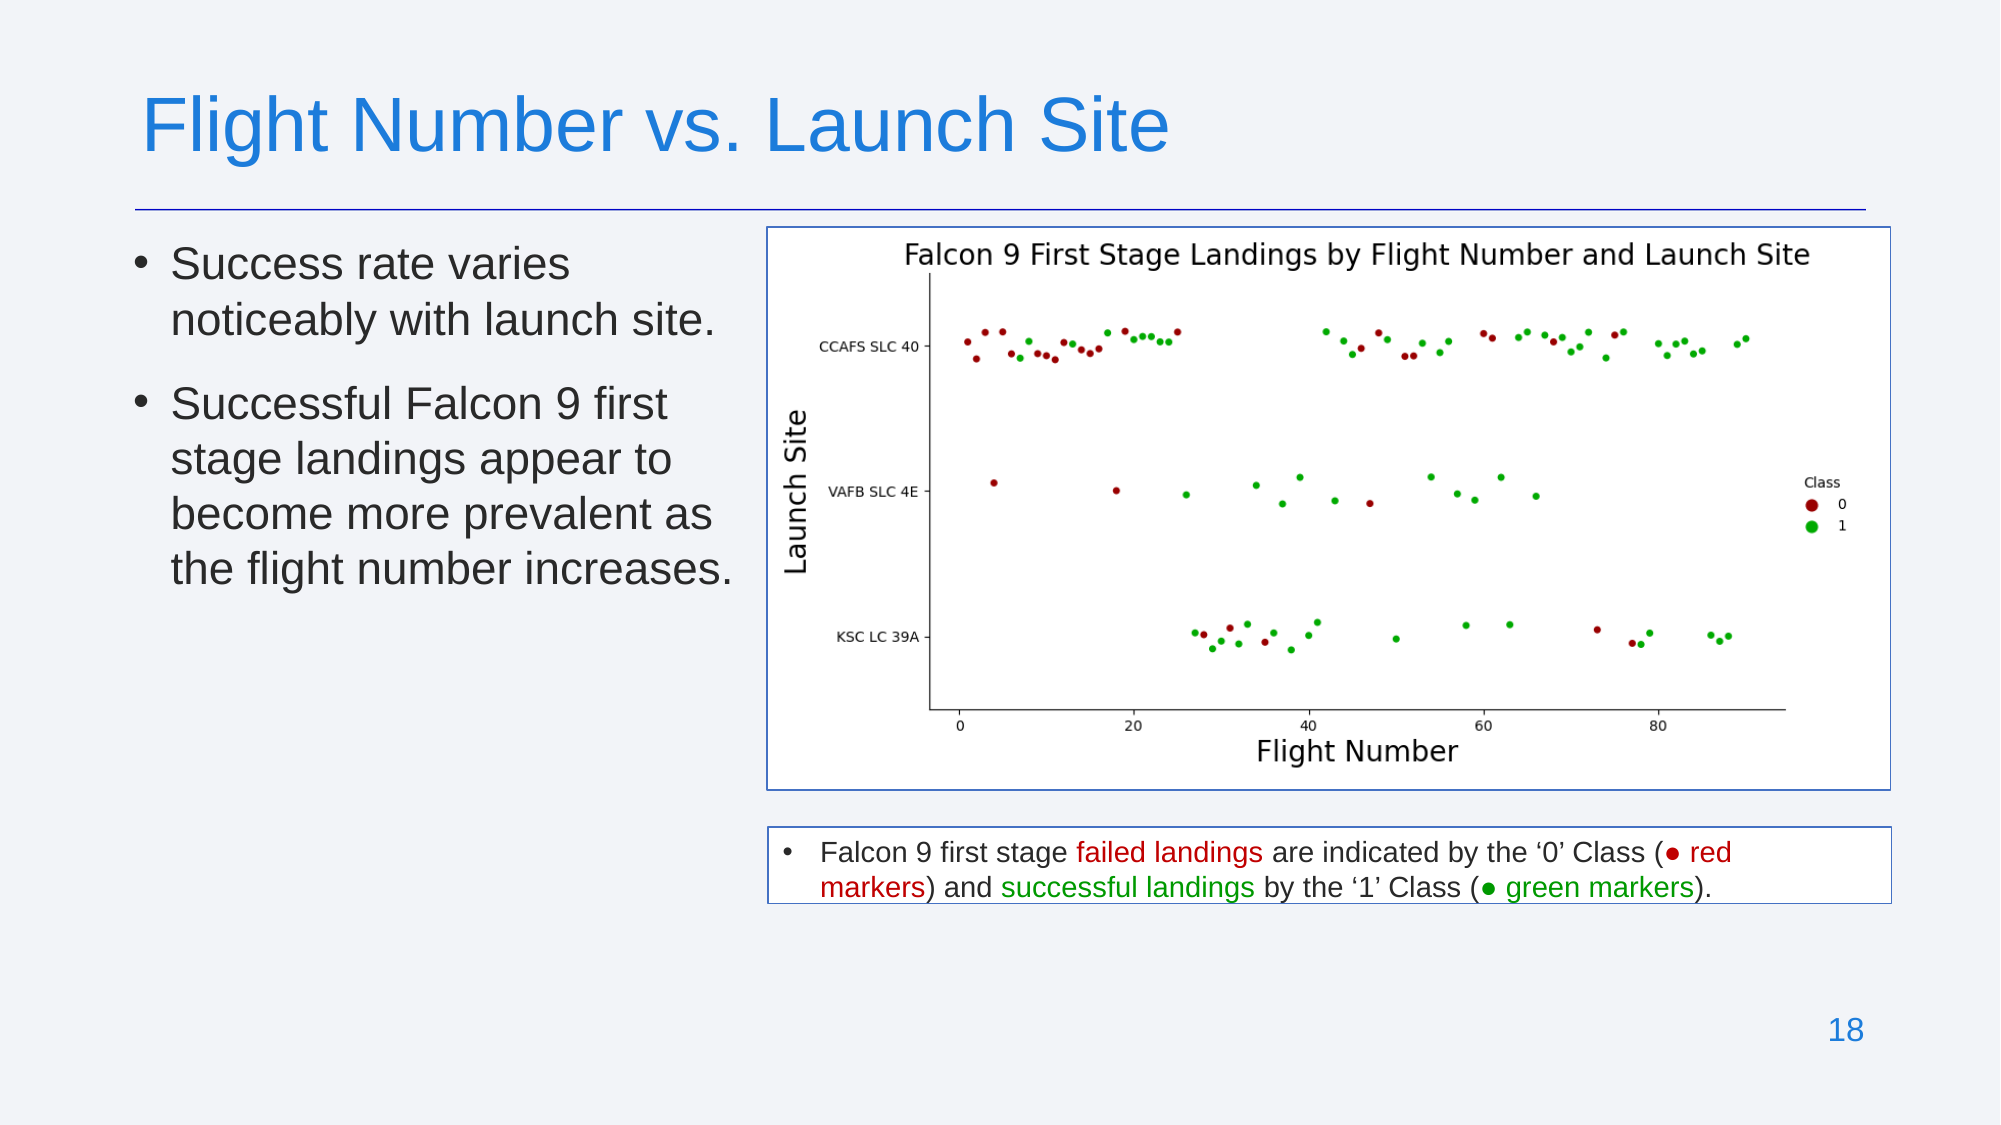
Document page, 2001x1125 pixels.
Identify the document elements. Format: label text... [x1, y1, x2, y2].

slide_number ‹#› [1821, 1001, 1873, 1125]
text_box Success rate varies noticeably with launch site. Successful Falcon 9 first stage landings appear to become more prevalent as the flight number increases. [130, 232, 737, 594]
text_box Falcon 9 first stage failed landings are indicated by the ‘0’ Class (● red markers) and successful landings by the ‘1’ Class (● green markers). [767, 826, 1892, 904]
picture [0, 0, 2000, 1125]
title Flight Number vs. Launch Site [139, 72, 1820, 263]
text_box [766, 226, 1891, 790]
